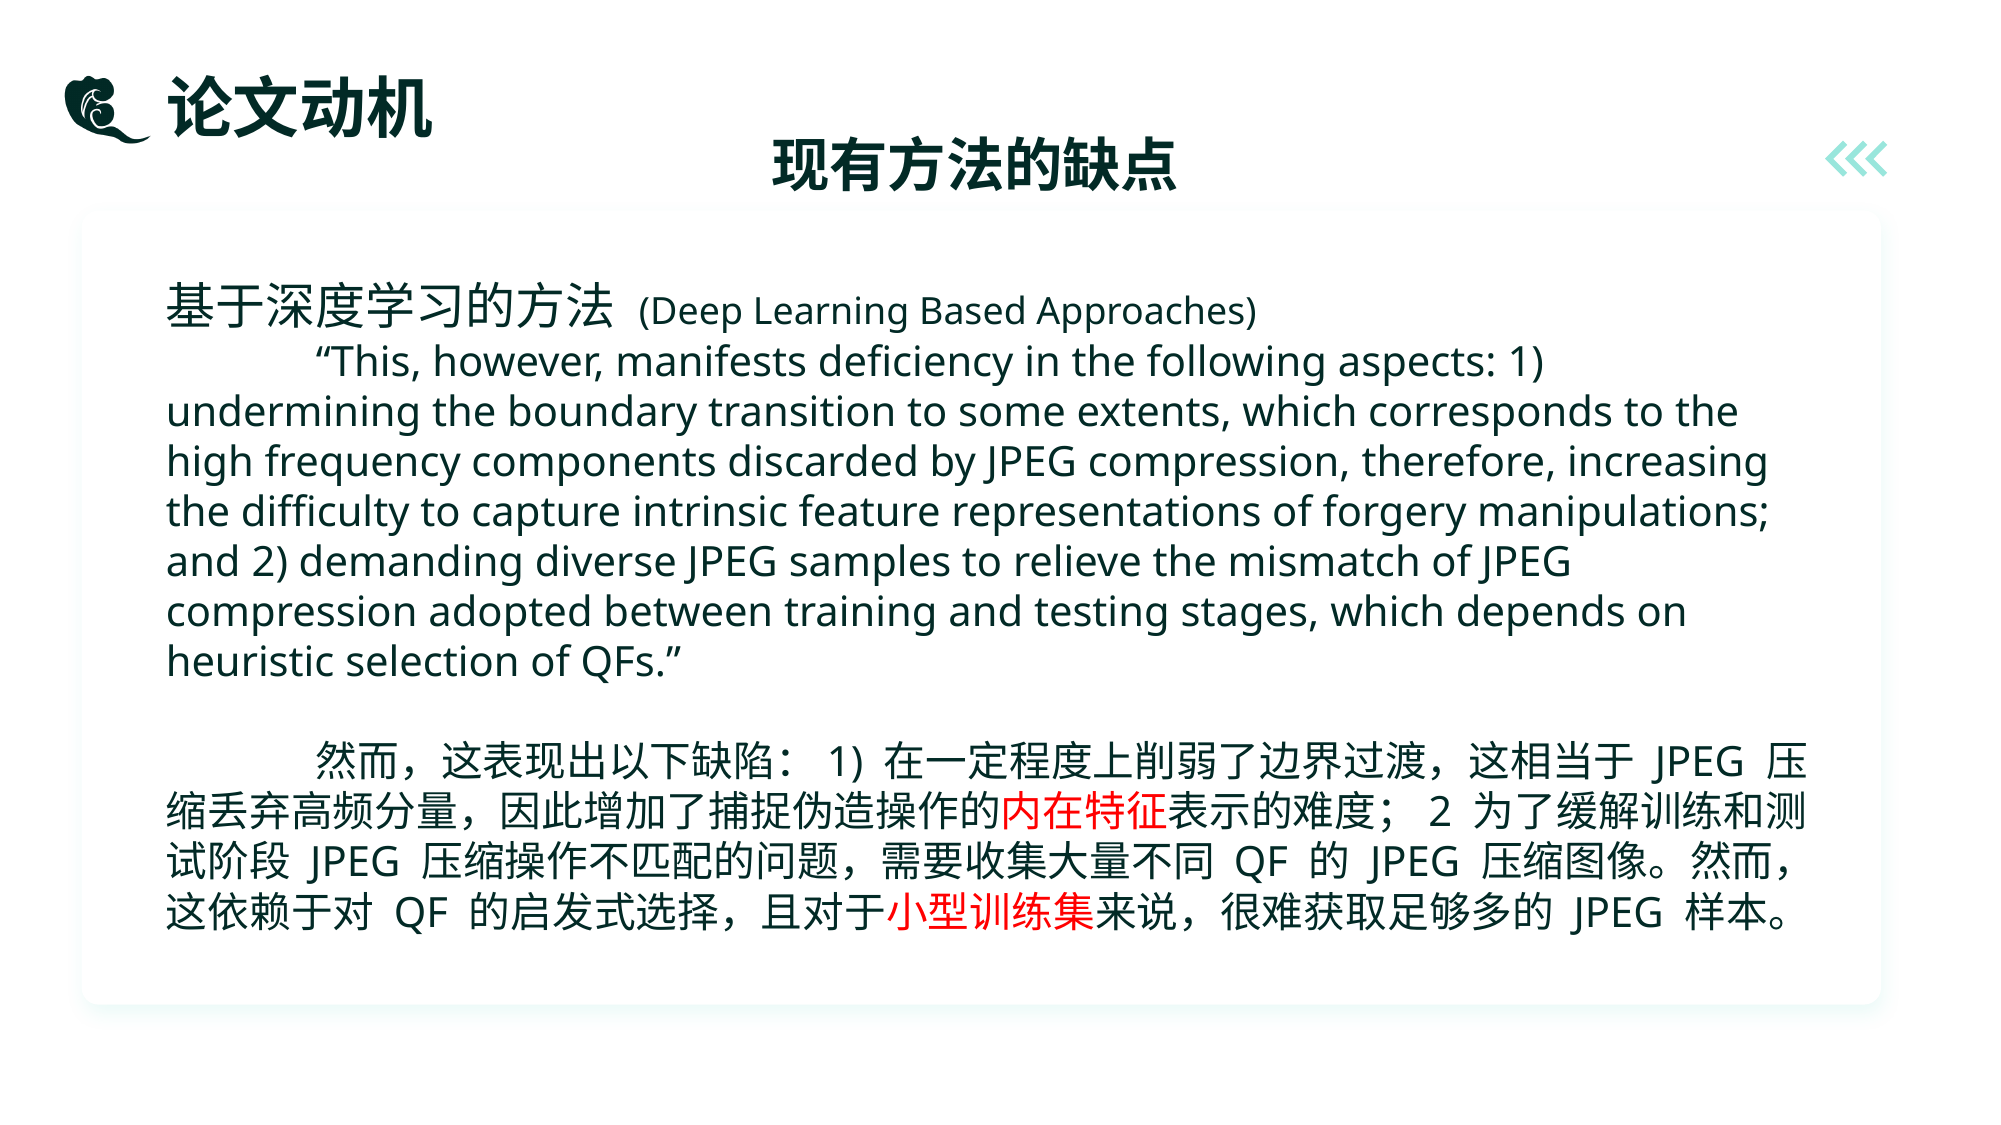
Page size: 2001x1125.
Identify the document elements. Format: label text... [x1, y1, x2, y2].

text_box [79, 208, 1883, 1007]
picture [59, 60, 157, 158]
text_box 论文动机 [151, 39, 2000, 158]
text_box 基于深度学习的方法 (Deep Learning Based Approaches) “This, however, manifests deficiency in the following aspects: 1) undermining the boundary transition to some extents, which corresponds to the high frequency components discarded by JPEG compression, therefore, increasing the difficulty to capture intrinsic feature representations of forgery manipulations; and 2) demanding diverse JPEG samples to relieve the mismatch of JPEG compression adopted between training and testing stages, which depends on heuristic selection of QFs.” 然而，这表现出以下缺陷：1) 在一定程度上削弱了边界过渡，这相当于 JPEG 压缩丢弃高频分量，因此增加了捕捉伪造操作的内在特征表示的难度；2 为了缓解训练和测试阶段 JPEG 压缩操作不匹配的问题，需要收集大量不同 QF 的 JPEG 压缩图像。然而，这依赖于对 QF 的启发式选择，且对于小型训练集来说，很难获取足够多的 JPEG 样本。 [151, 267, 1825, 943]
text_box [1829, 145, 1897, 172]
text_box 现有方法的缺点 [756, 120, 1195, 206]
text_box [151, 284, 1843, 958]
